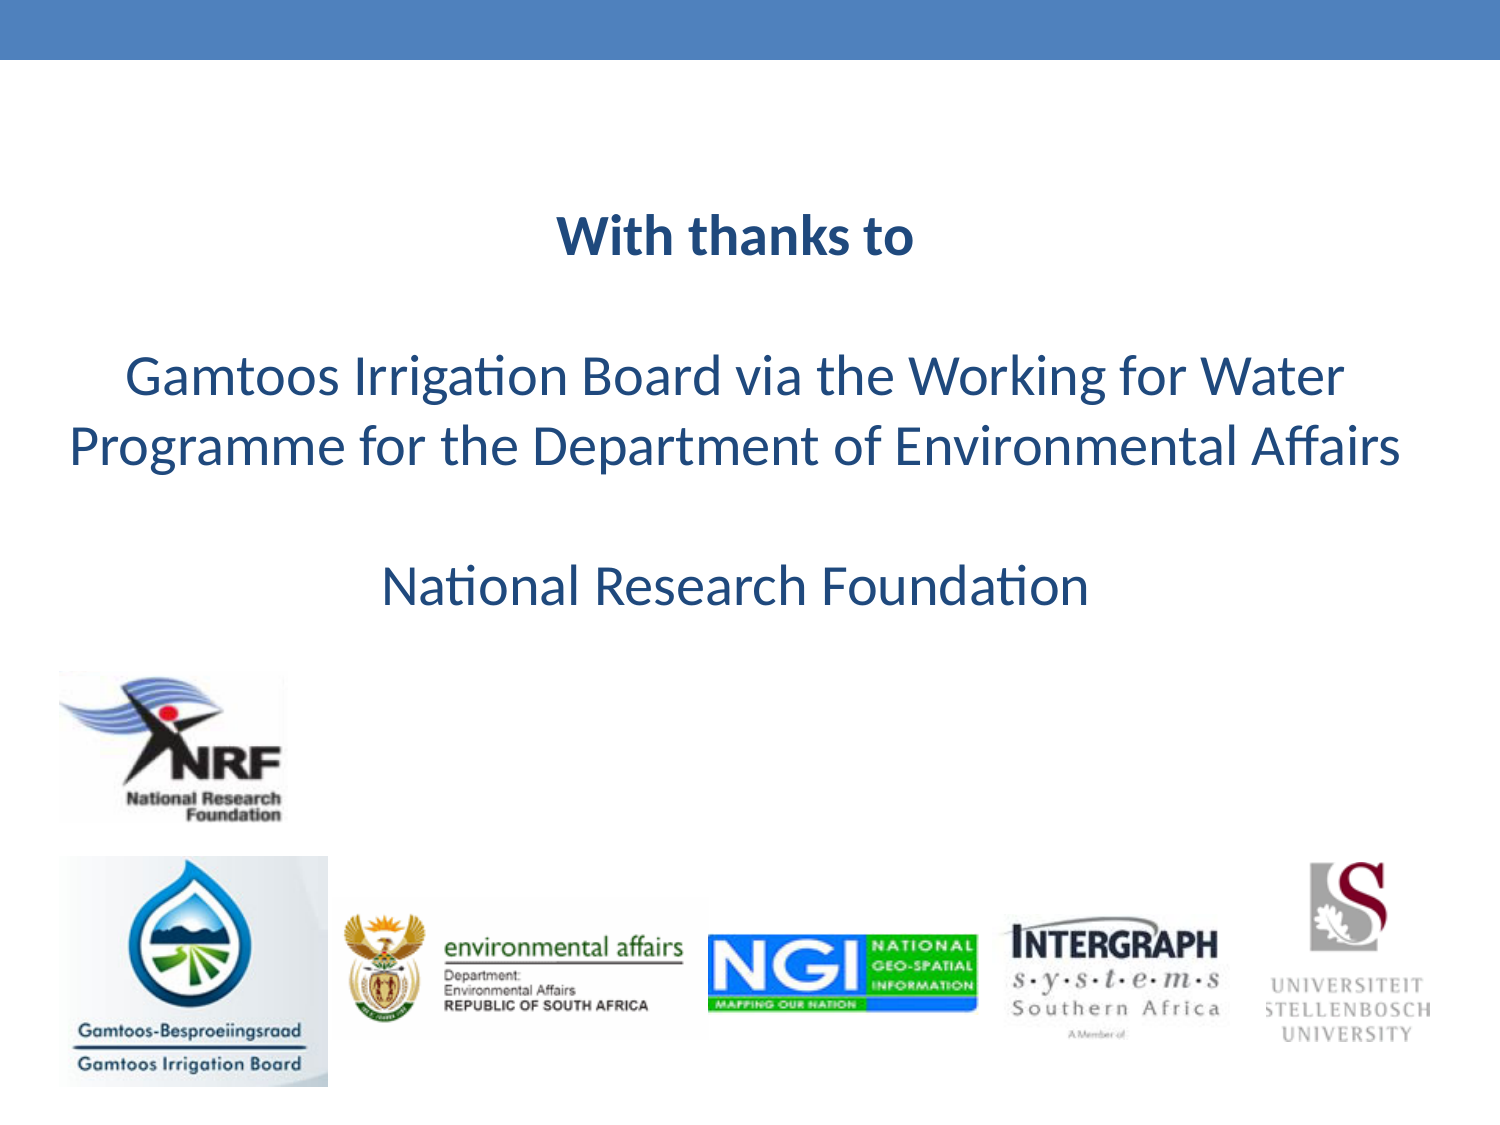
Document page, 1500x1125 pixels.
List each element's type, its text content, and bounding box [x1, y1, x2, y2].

picture [992, 862, 1430, 1042]
picture [59, 856, 328, 1087]
picture [59, 671, 288, 828]
picture [331, 897, 981, 1040]
text_box With thanks to Gamtoos Irrigation Board via the Working for Water Programme for the Department of Environmental Affairs National Research Foundation [29, 90, 1443, 794]
